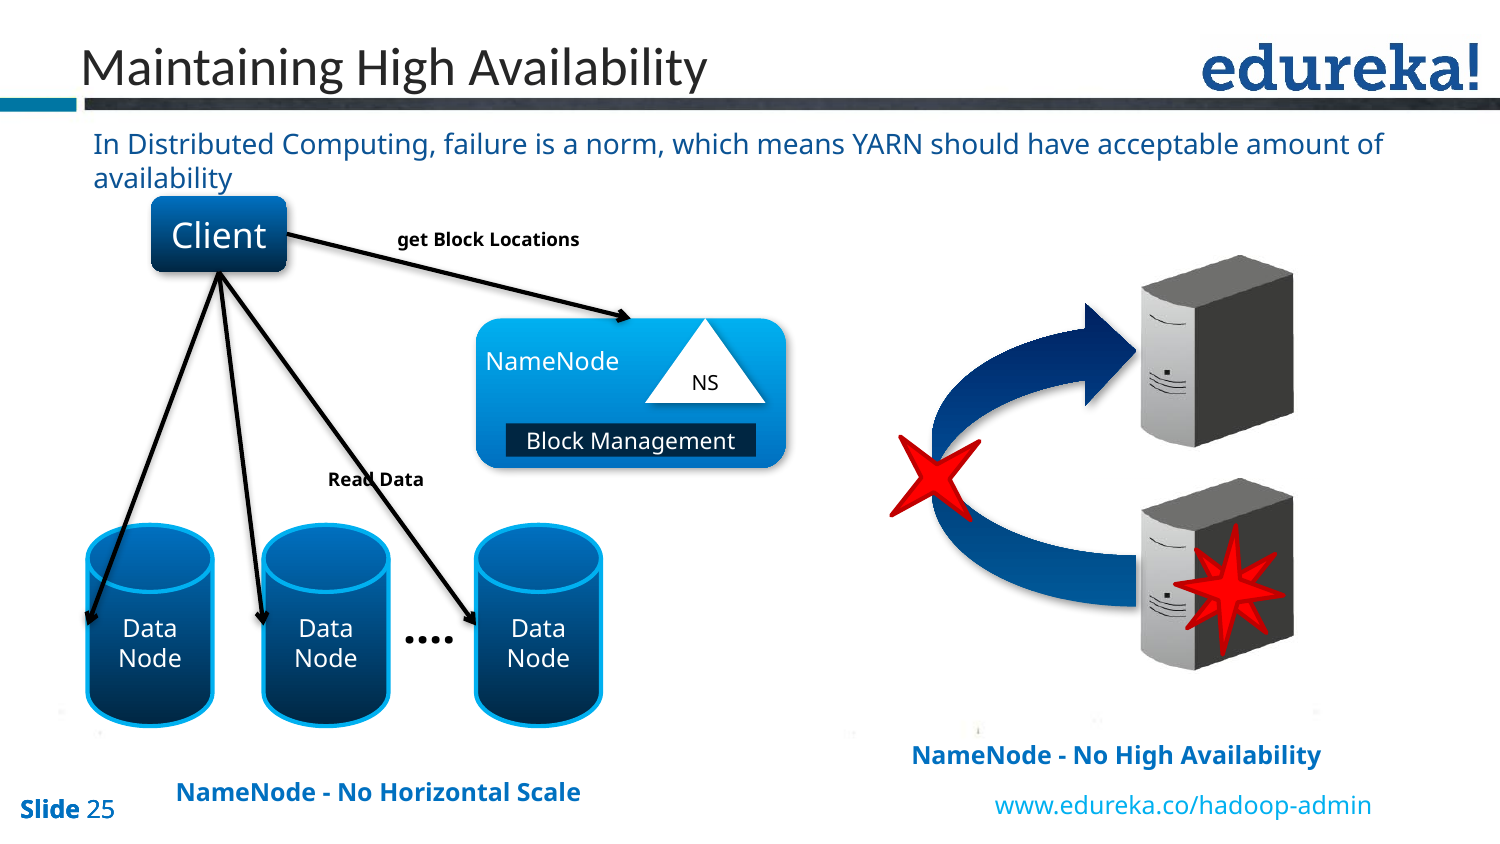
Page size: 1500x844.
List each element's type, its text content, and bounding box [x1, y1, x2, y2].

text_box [87, 195, 786, 727]
text_box In Distributed Computing, failure is a norm, which means YARN should have acceptable amount of availability [78, 118, 1500, 201]
text_box Maintaining High Availability [65, 23, 1028, 104]
picture [0, 0, 1500, 844]
text_box NameNode - No Horizontal Scale [118, 768, 640, 814]
text_box NameNode - No High Availability [855, 732, 1377, 777]
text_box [877, 255, 1352, 675]
